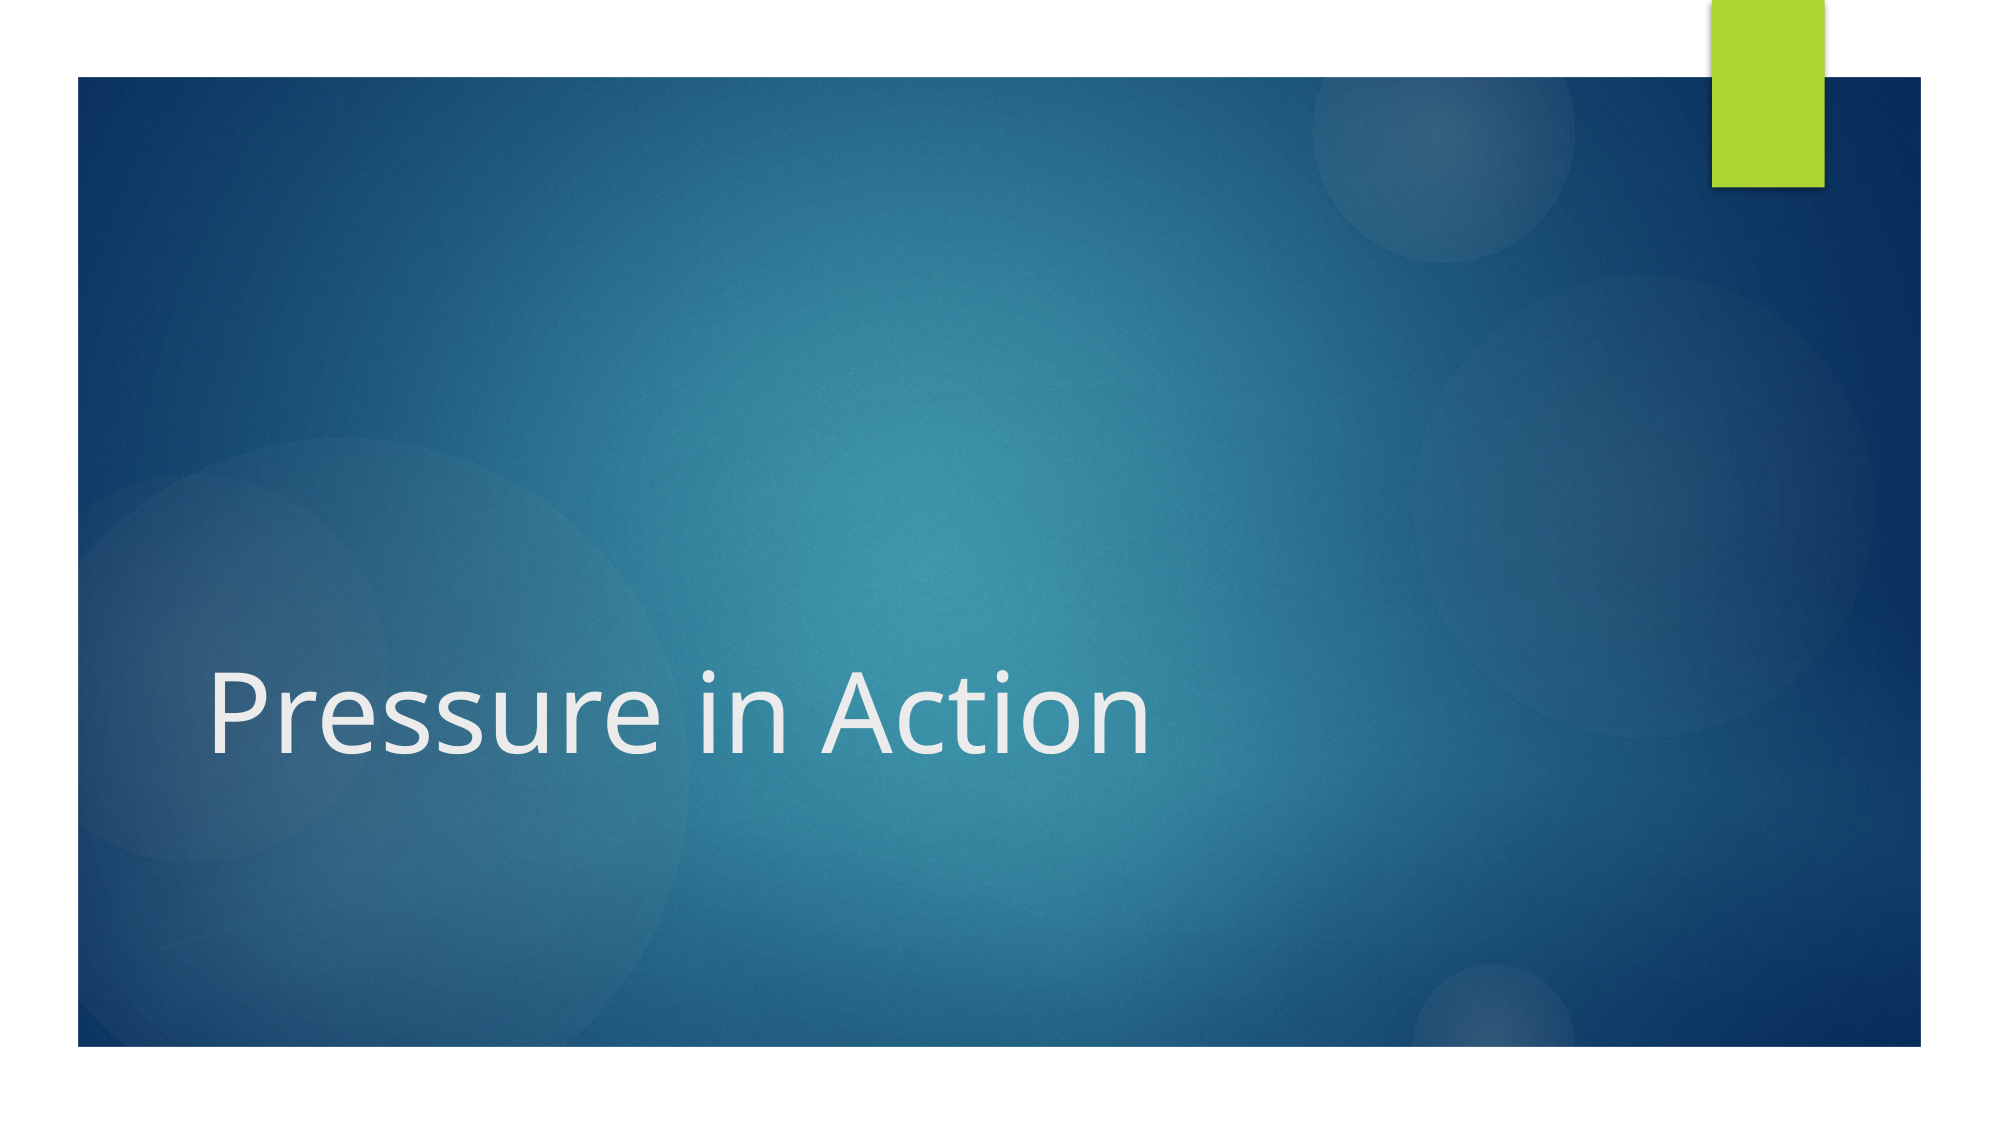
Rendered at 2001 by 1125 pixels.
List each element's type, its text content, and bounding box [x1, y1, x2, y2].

title Pressure in Action [189, 344, 1638, 784]
